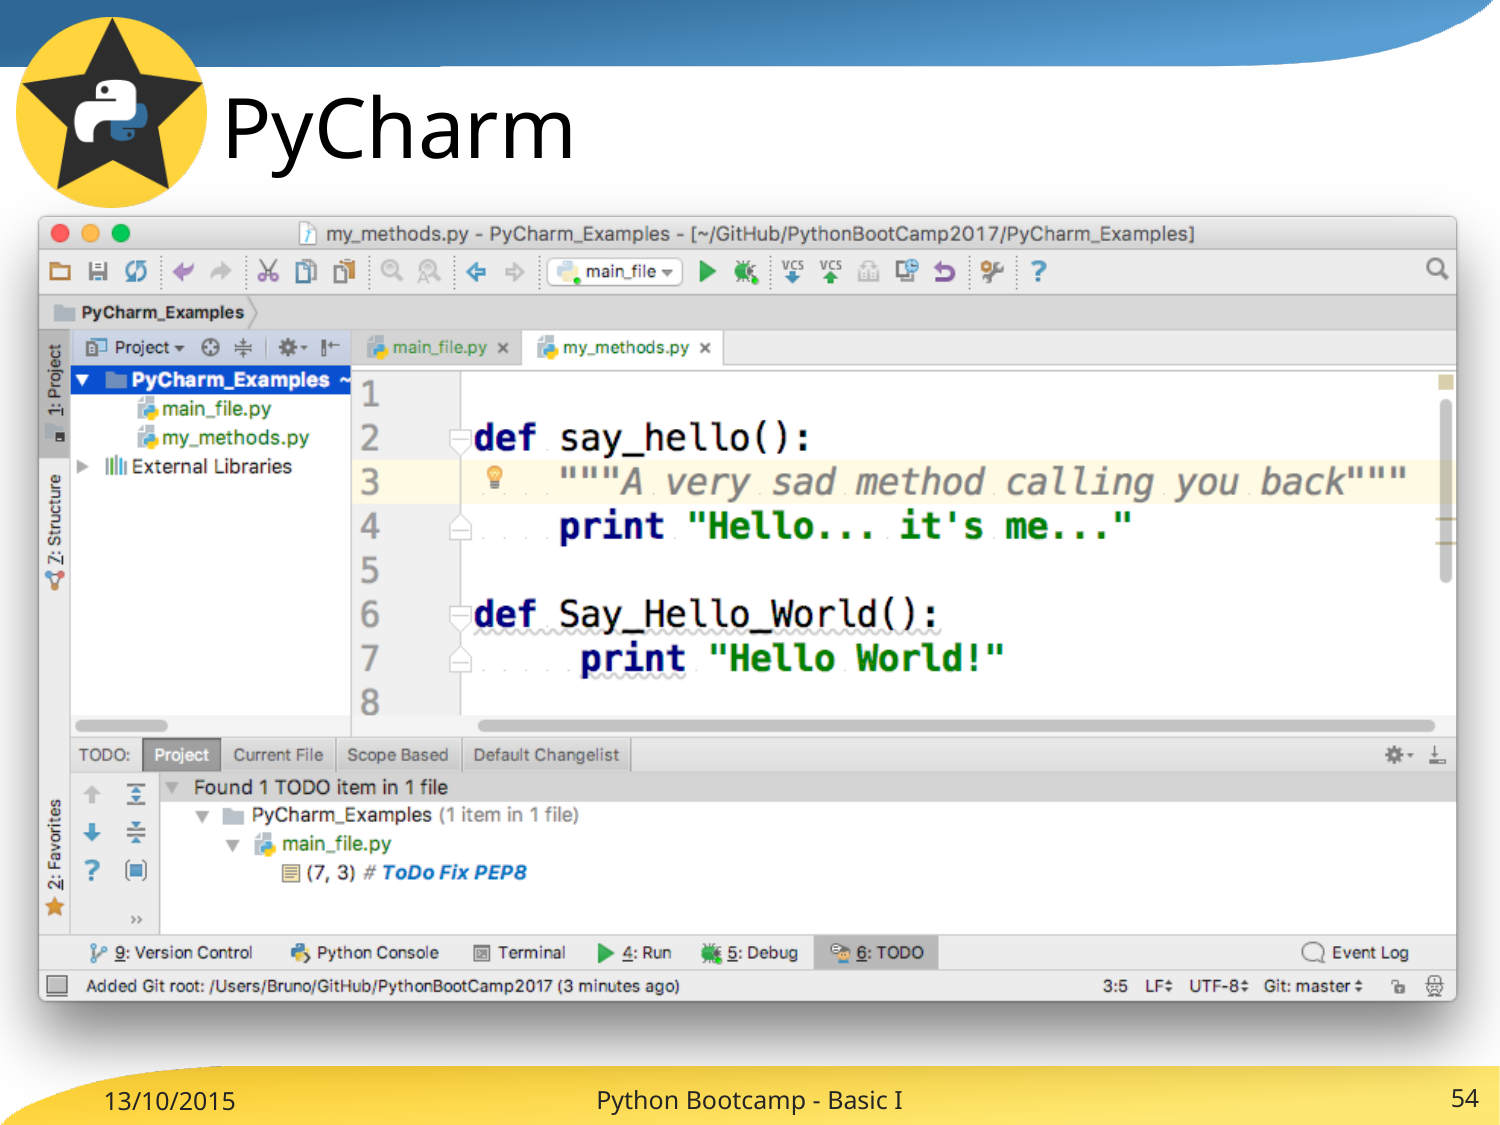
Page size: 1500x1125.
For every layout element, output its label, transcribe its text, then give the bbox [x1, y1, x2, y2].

picture [0, 0, 1500, 1125]
title PyCharm [206, 66, 1425, 167]
